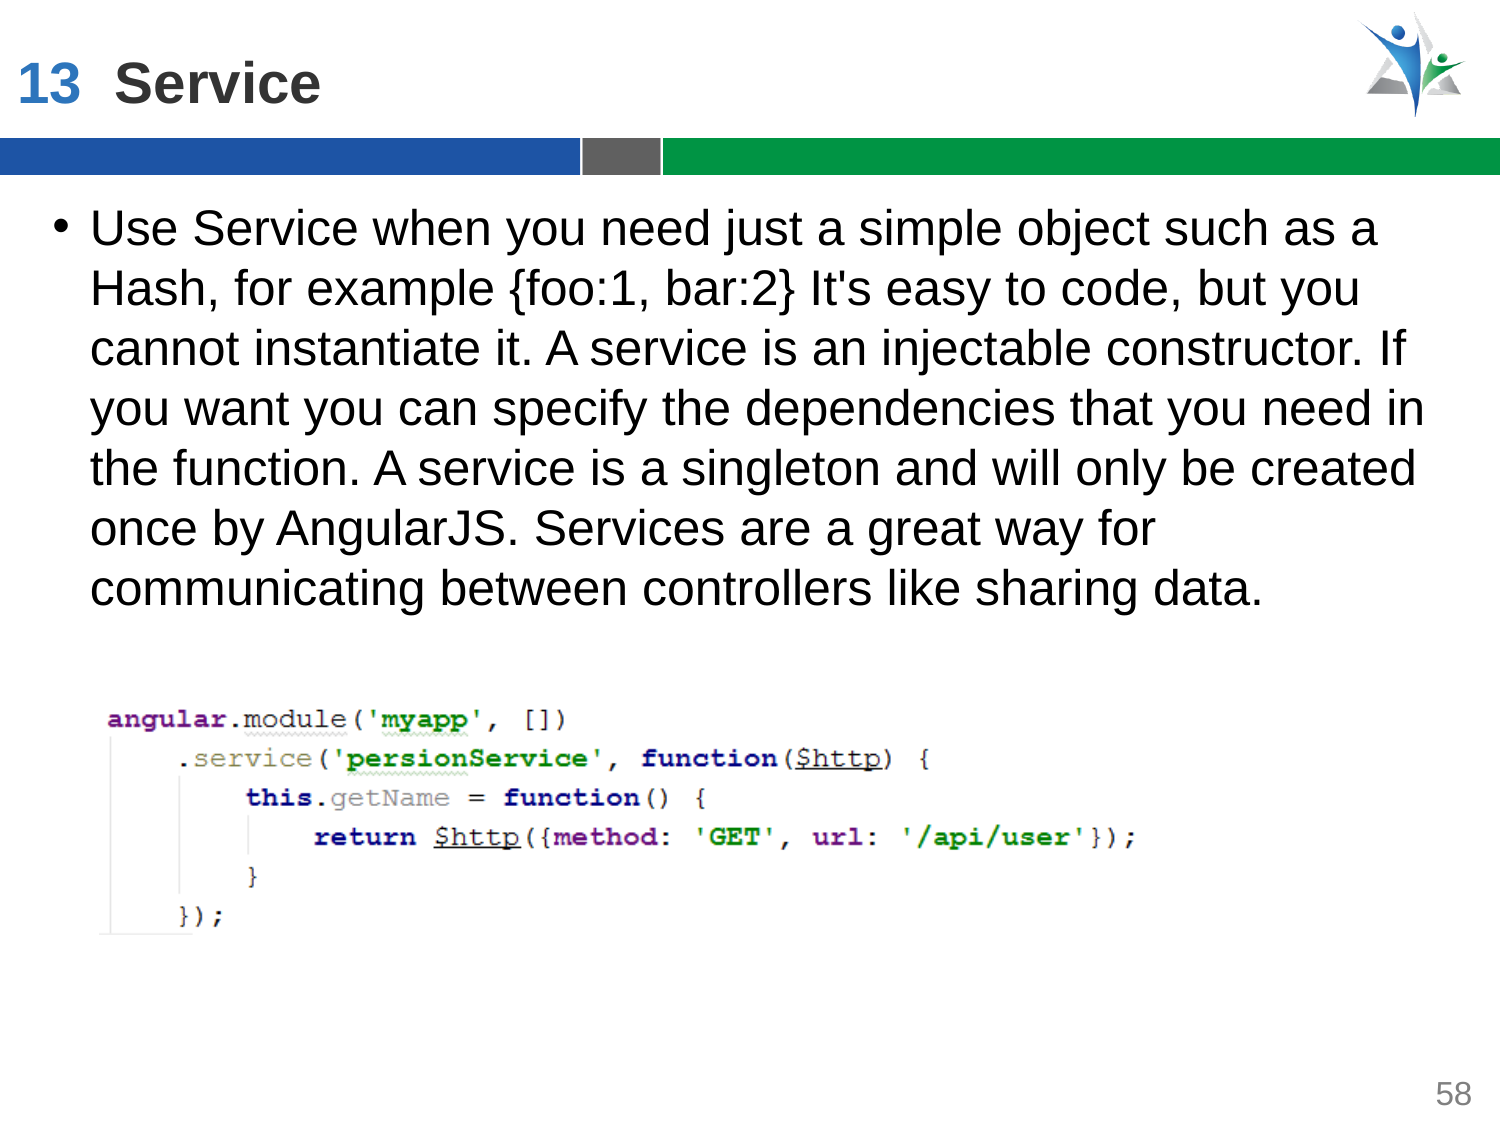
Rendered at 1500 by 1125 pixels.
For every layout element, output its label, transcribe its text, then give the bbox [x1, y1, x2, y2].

picture [0, 138, 1500, 175]
list Service [100, 37, 1413, 124]
list Use Service when you need just a simple object such as a Hash, for example {foo:1, bar:2} It's easy to code, but you cannot instantiate it. A service is an injectable constructor. If you want you can specify the dependencies that you need in the function. A service is a singleton and will only be created once by AngularJS. Services are a great way for communicating between controllers like sharing data. [37, 187, 1463, 1072]
list 13 [0, 37, 100, 124]
picture [99, 699, 1149, 935]
picture [1350, 12, 1476, 117]
